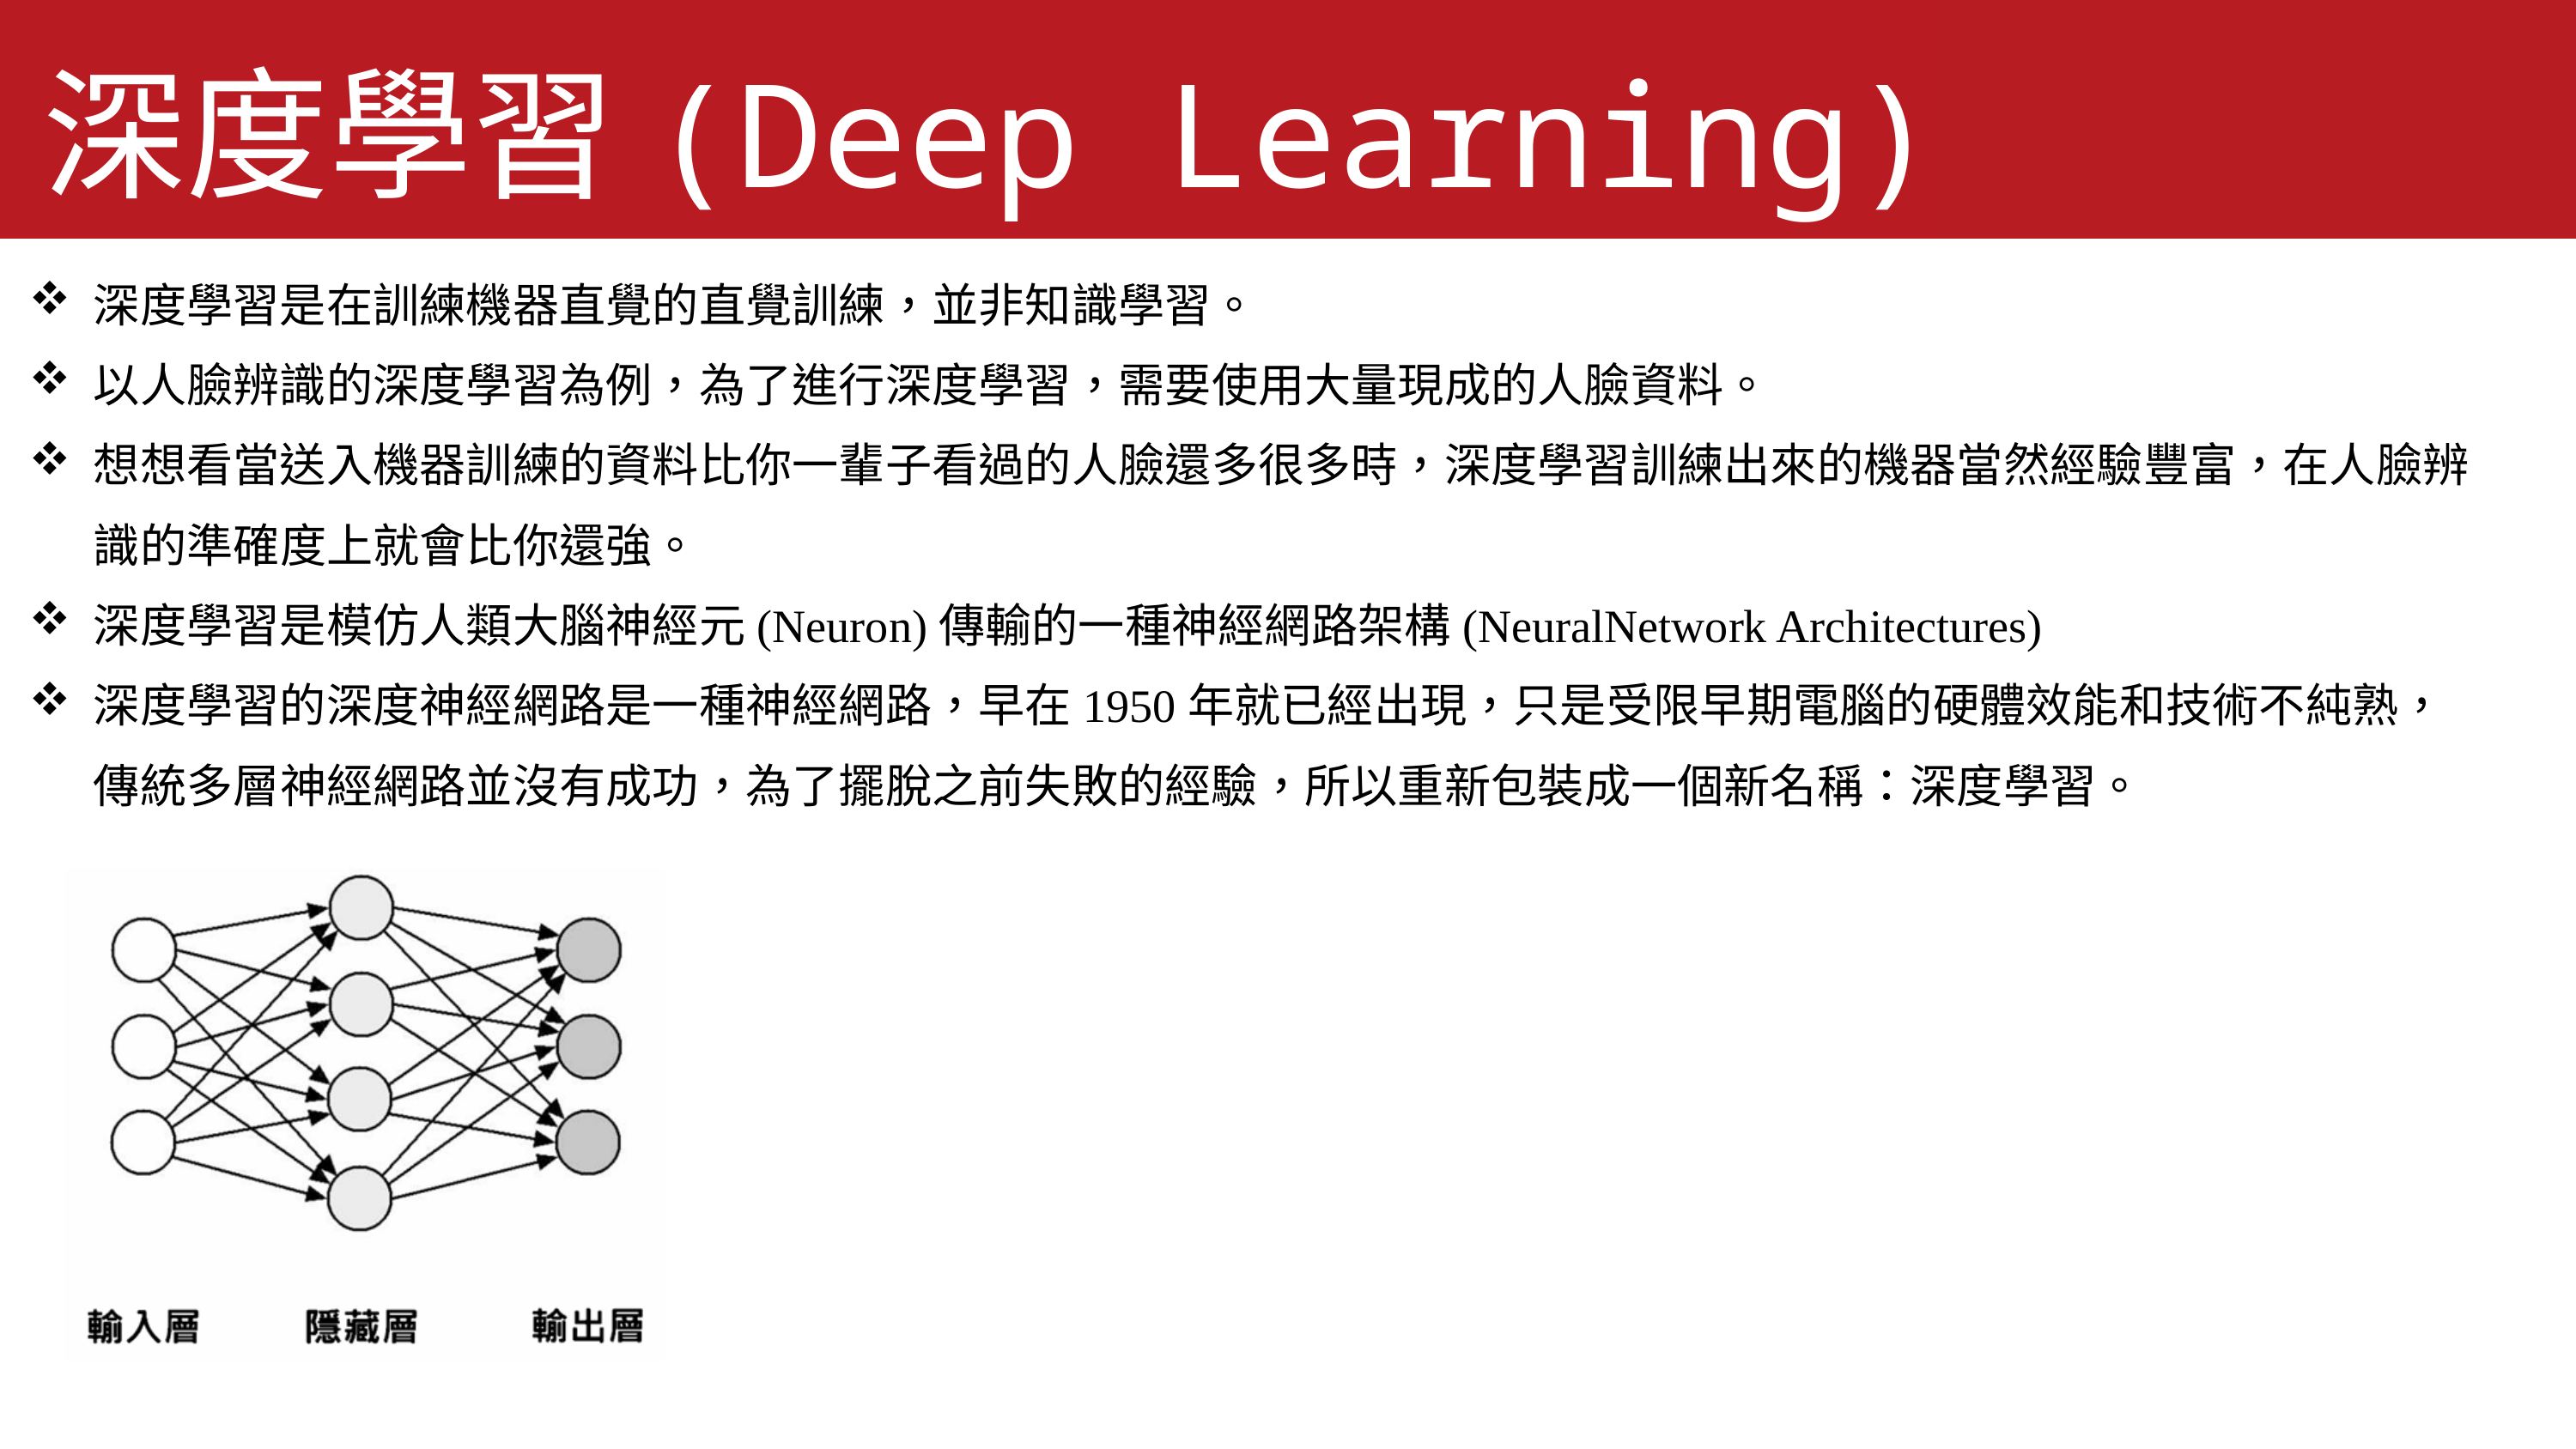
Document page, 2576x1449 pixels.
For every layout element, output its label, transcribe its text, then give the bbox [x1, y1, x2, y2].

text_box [0, 0, 2576, 239]
text_box 深度學習是在訓練機器直覺的直覺訓練，並非知識學習。 以人臉辨識的深度學習為例，為了進行深度學習，需要使用大量現成的人臉資料。 想想看當送入機器訓練的資料比你一輩子看過的人臉還多很多時，深度學習訓練出來的機器當然經驗豐富，在人臉辨識的準確度上就會比你還強。 深度學習是模仿人類大腦神經元(Neuron)傳輸的一種神經網路架構(NeuralNetwork Architectures) 深度學習的深度神經網路是一種神經網路，早在1950年就已經出現，只是受限早期電腦的硬體效能和技術不純熟，傳統多層神經網路並沒有成功，為了擺脫之前失敗的經驗，所以重新包裝成一個新名稱：深度學習。 [28, 251, 2480, 812]
picture [64, 868, 666, 1361]
